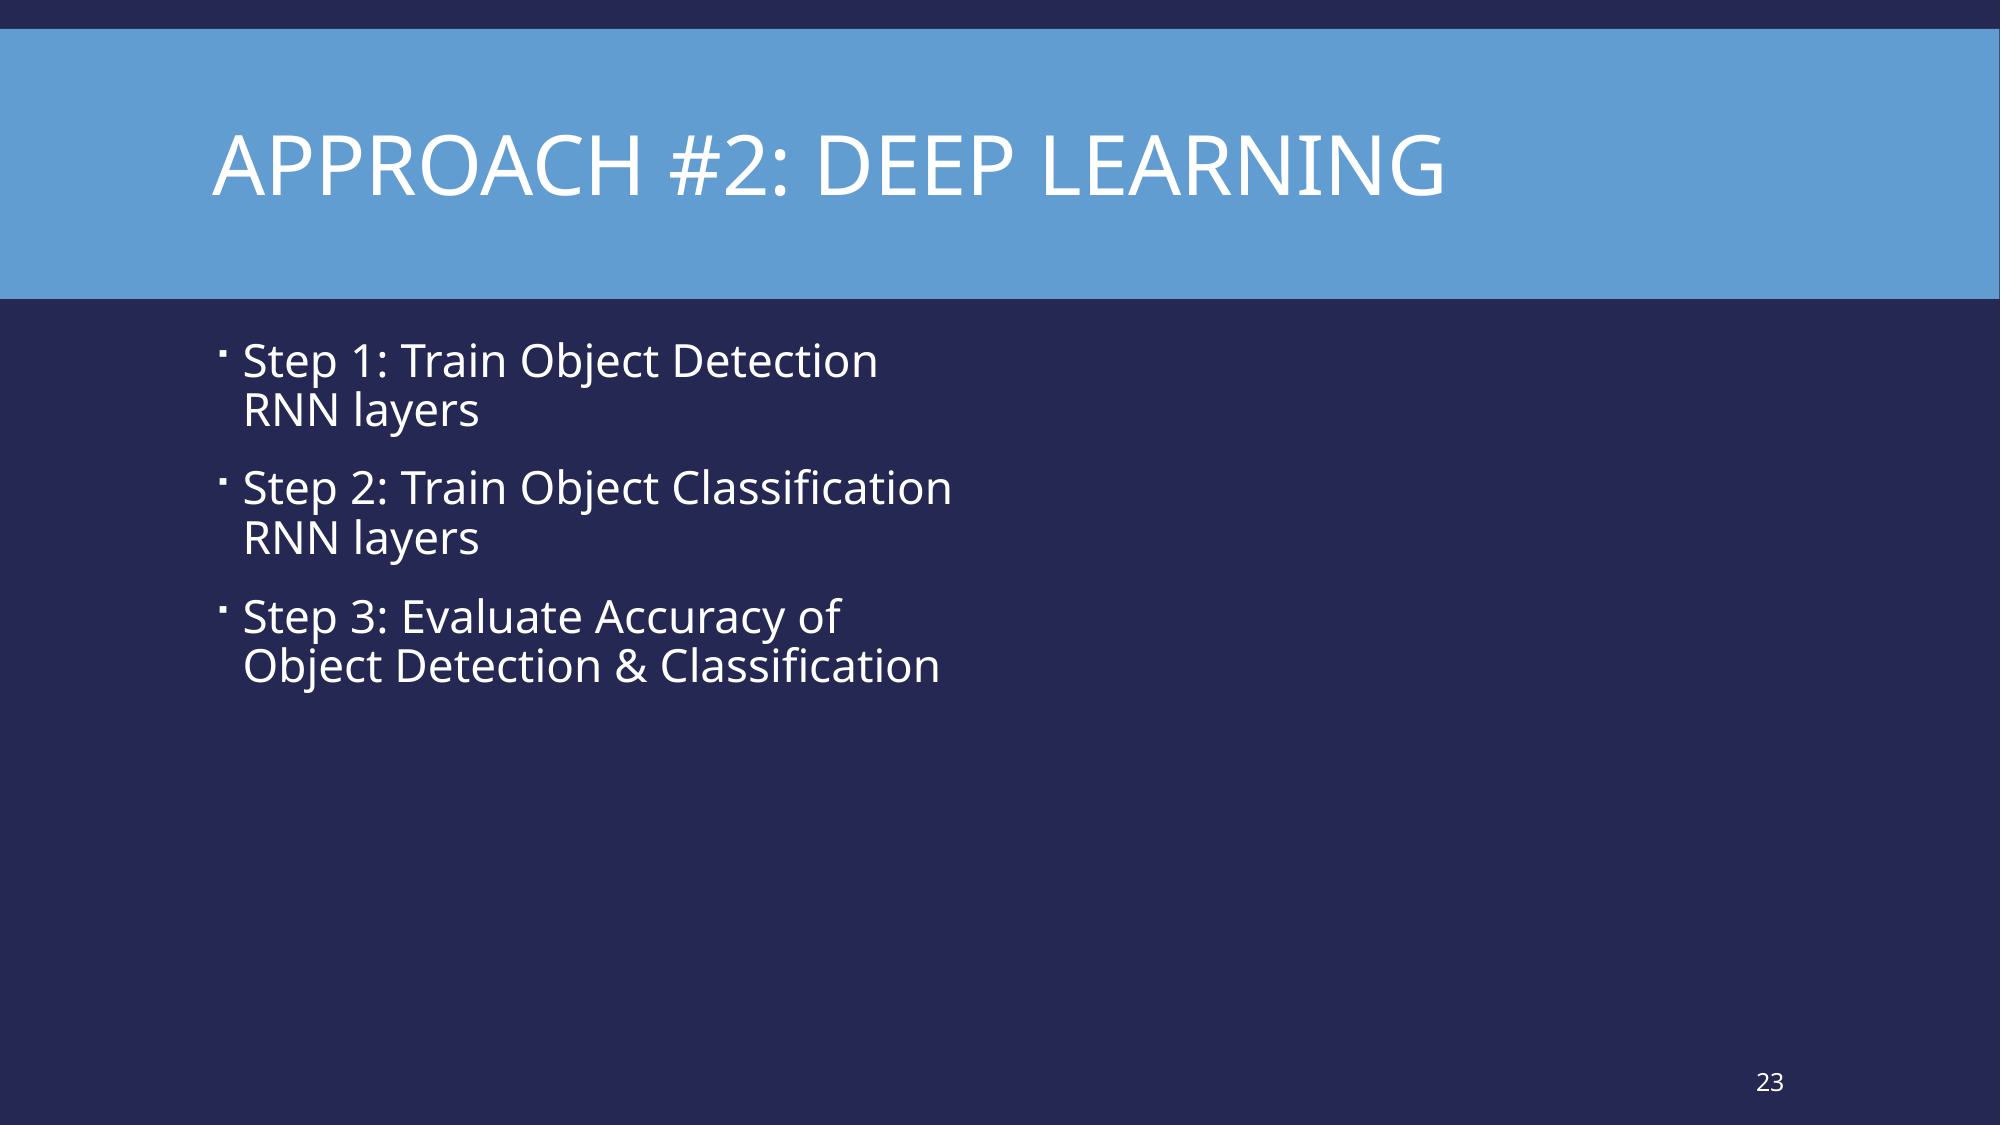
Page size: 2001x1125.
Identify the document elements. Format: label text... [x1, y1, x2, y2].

title Approach #2: Deep Learning [197, 46, 1803, 295]
list Step 1: Train Object Detection RNN layers Step 2: Train Object Classification RNN layers Step 3: Evaluate Accuracy of Object Detection & Classification [197, 329, 978, 1054]
slide_number 23 [1748, 1053, 1904, 1114]
